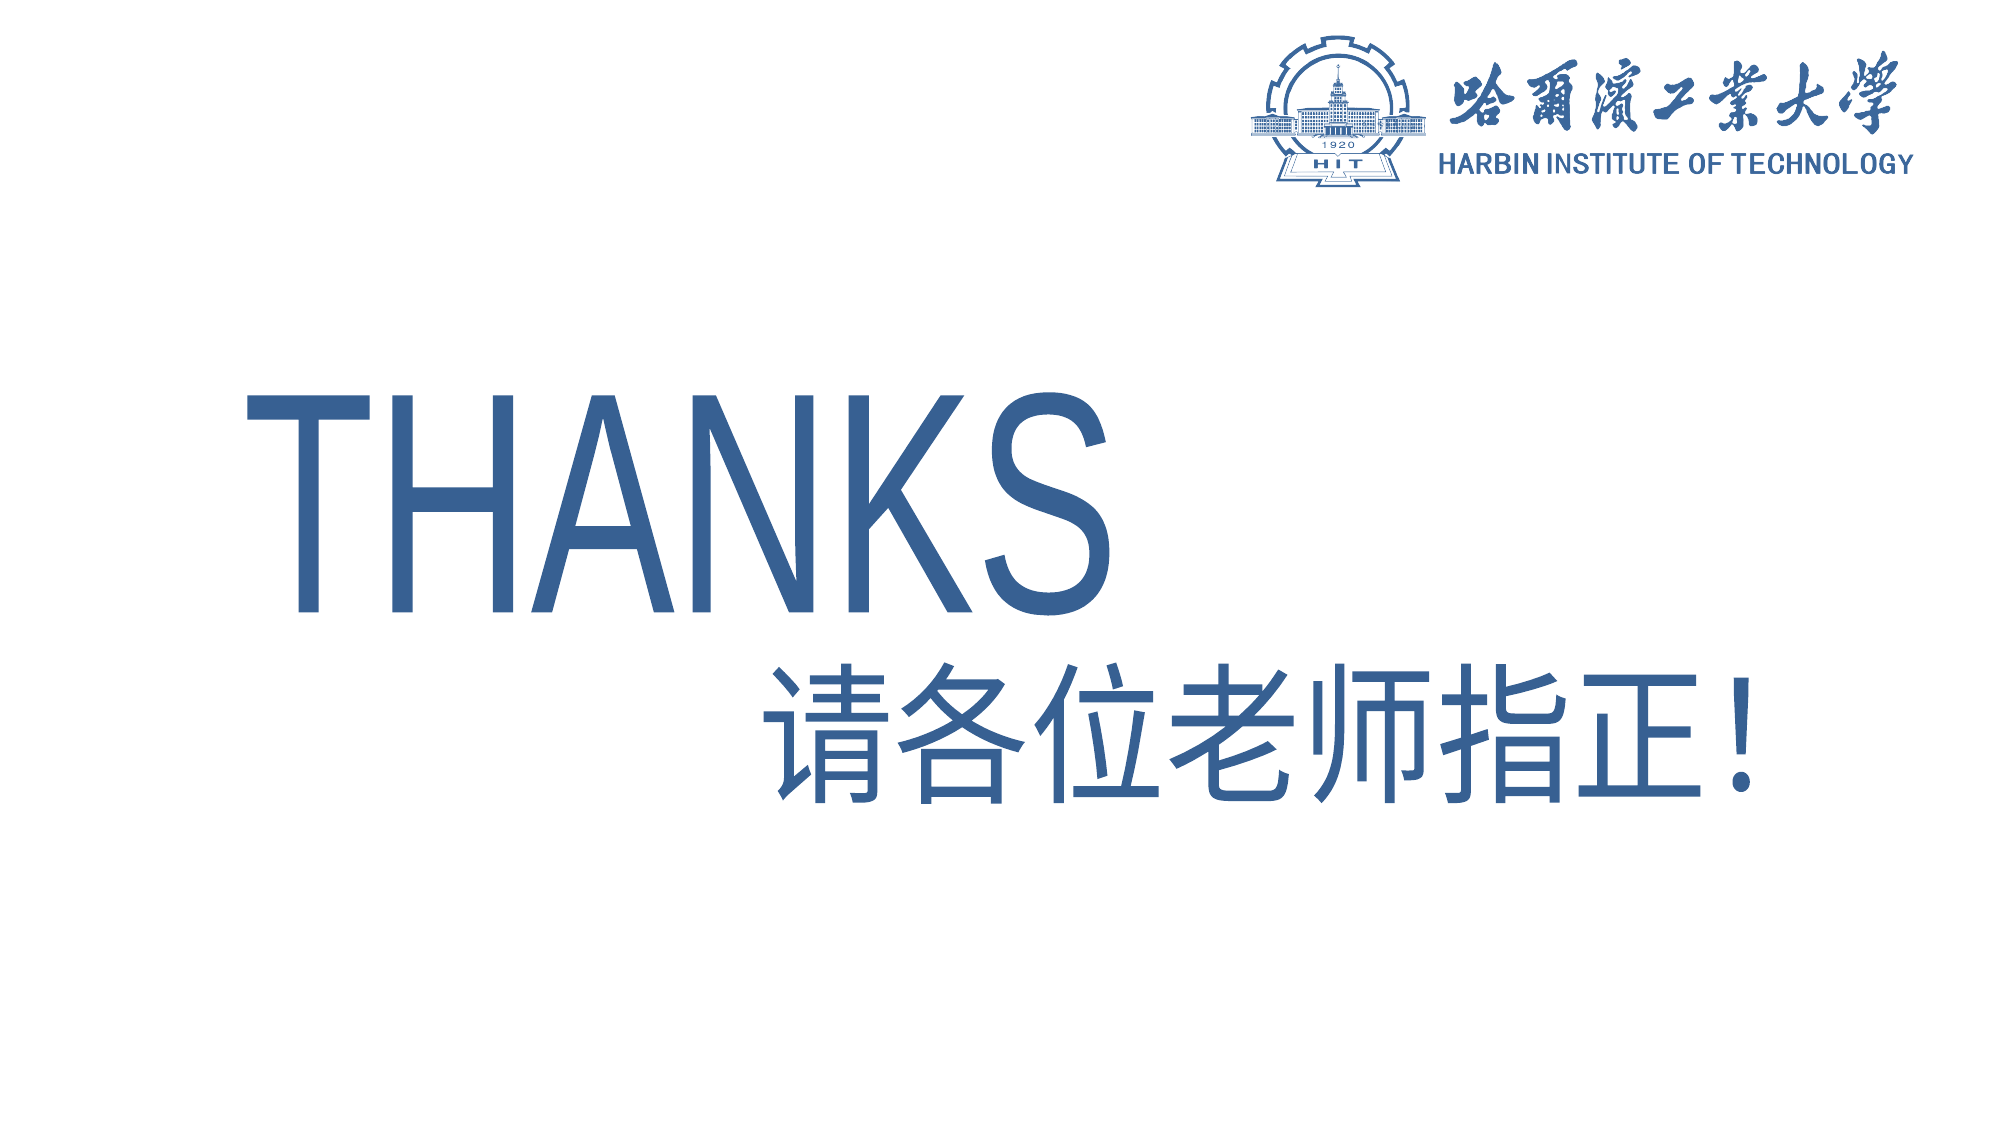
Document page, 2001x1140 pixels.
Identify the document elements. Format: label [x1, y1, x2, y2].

text_box [796, 658, 839, 730]
picture [1235, 14, 1939, 210]
